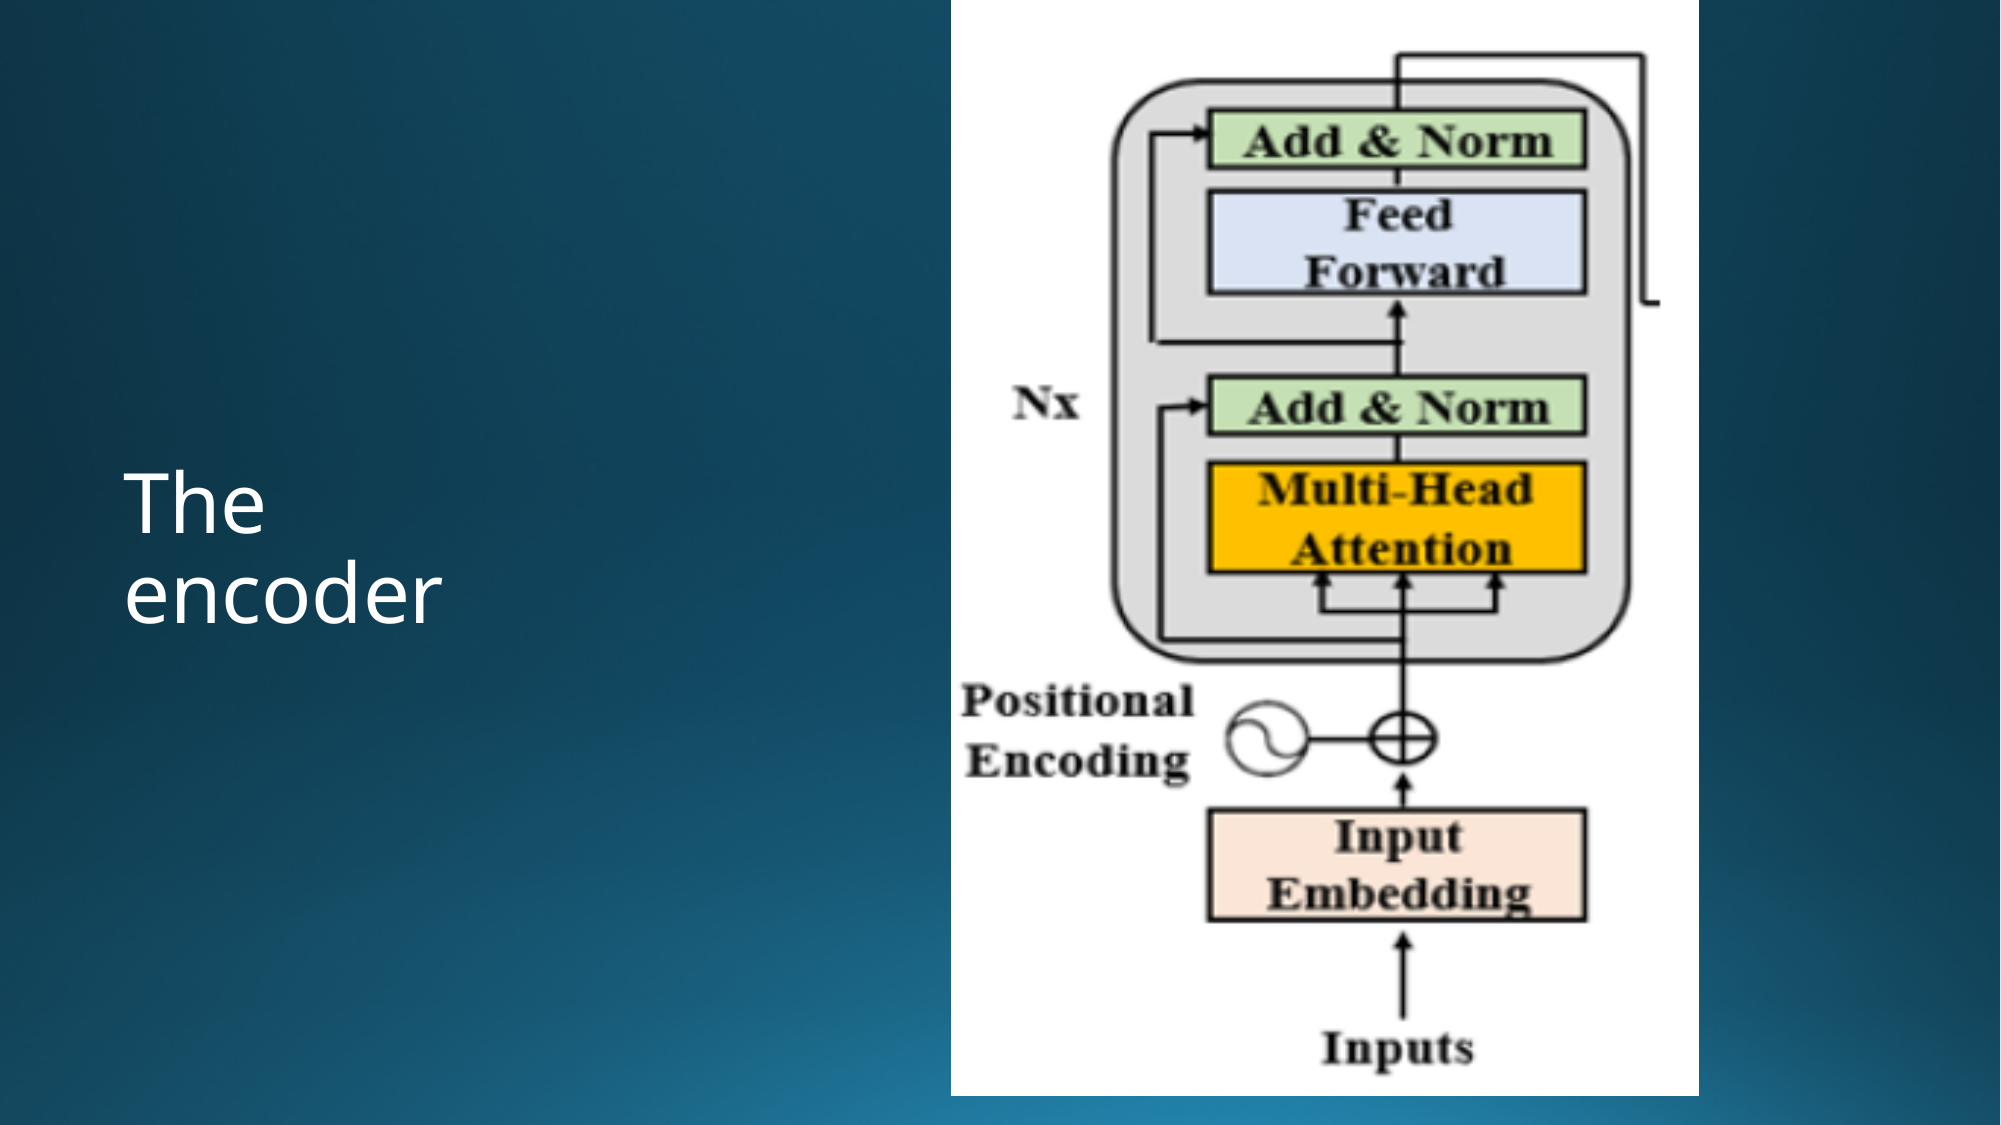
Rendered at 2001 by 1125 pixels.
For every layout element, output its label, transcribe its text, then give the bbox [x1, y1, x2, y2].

picture [0, 0, 2001, 1125]
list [951, 0, 1699, 1096]
title The encoder [108, 453, 581, 958]
